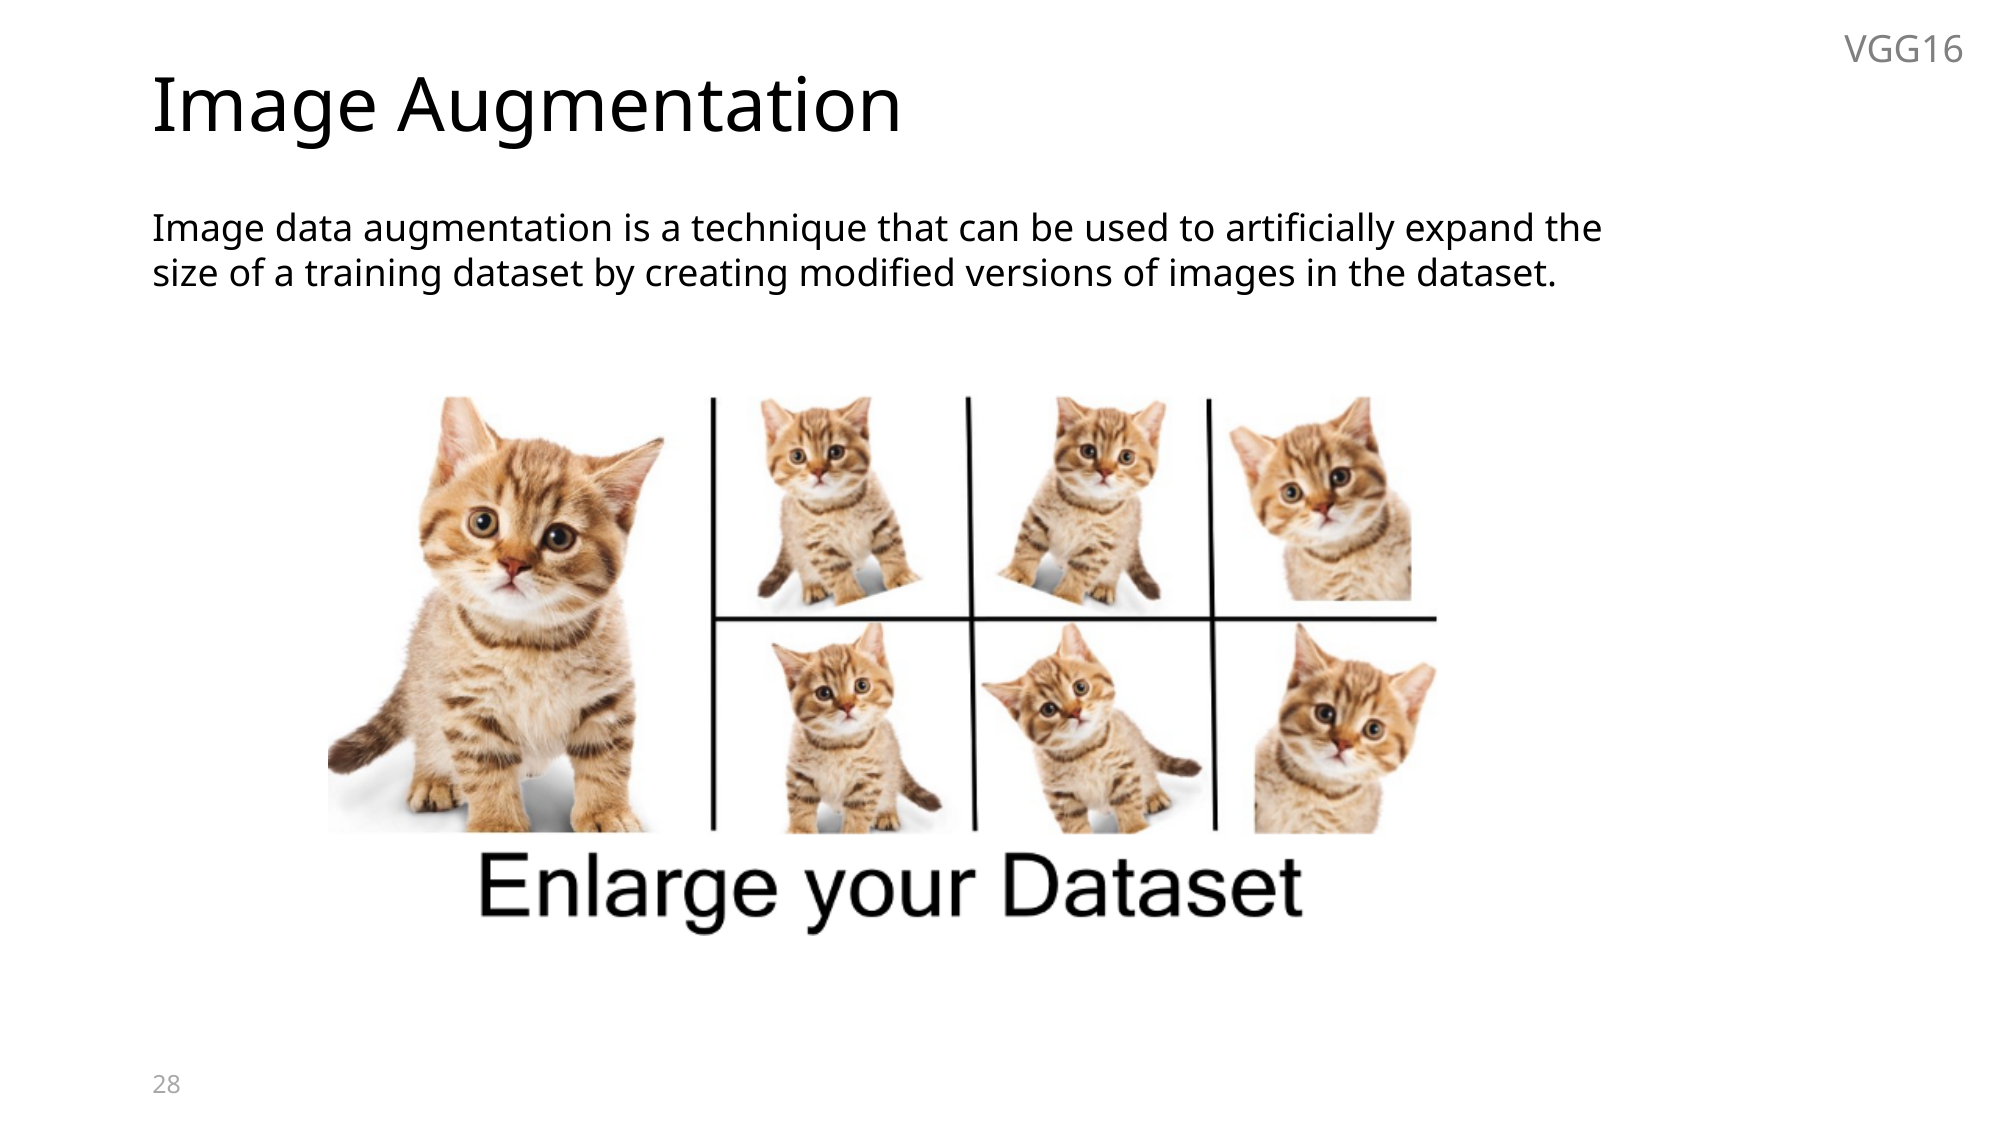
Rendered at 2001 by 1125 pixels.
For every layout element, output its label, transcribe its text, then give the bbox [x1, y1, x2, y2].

text_box VGG16 [1829, 17, 1979, 77]
text_box Image data augmentation is a technique that can be used to artificially expand the size of a training dataset by creating modified versions of images in the dataset. [137, 197, 1645, 302]
title Image Augmentation [137, 69, 1863, 145]
picture [328, 365, 1454, 936]
slide_number 28 [137, 1055, 588, 1115]
